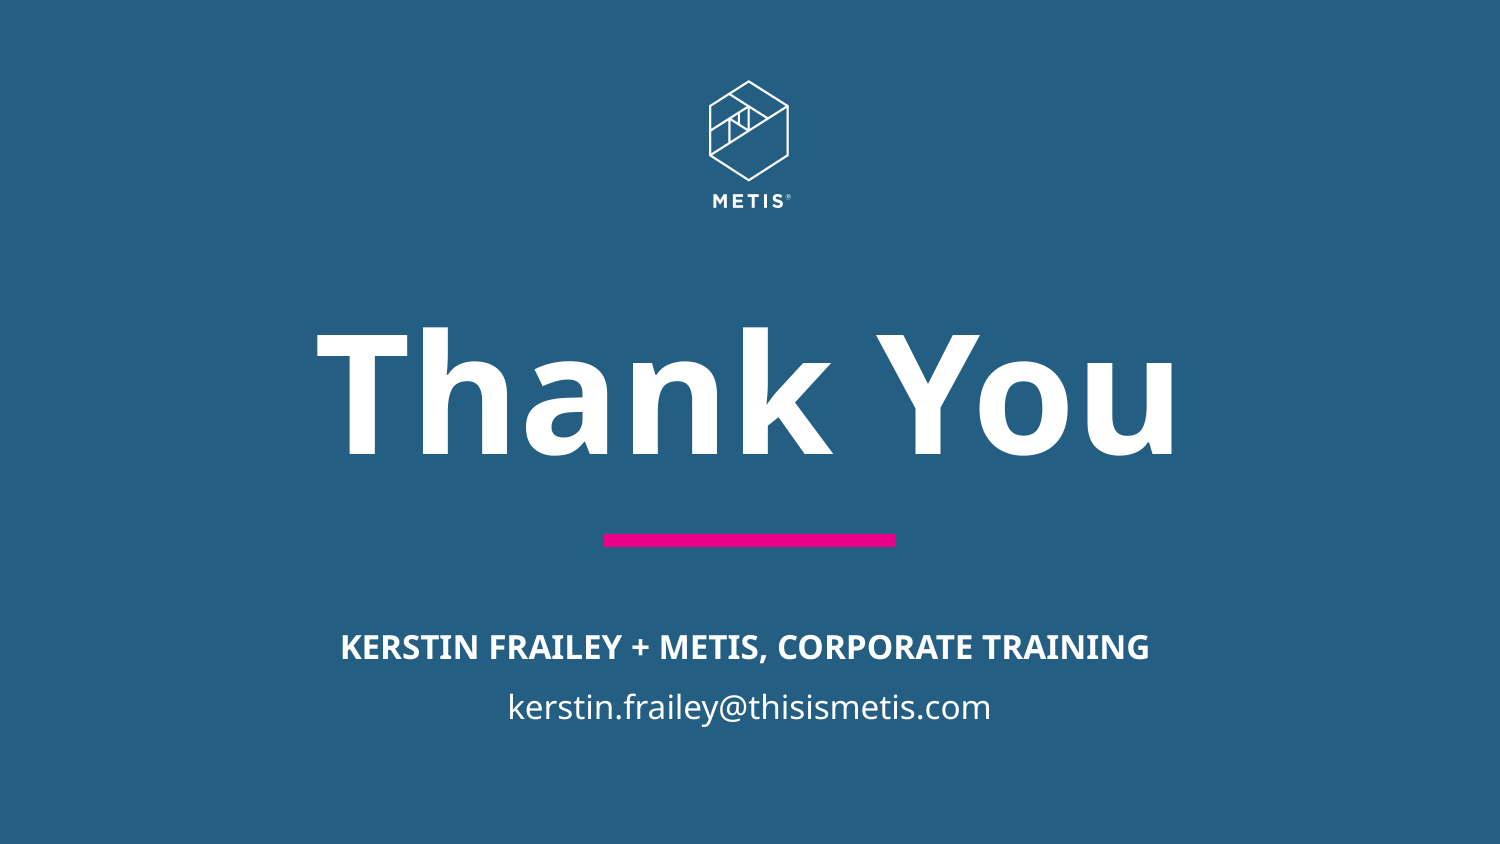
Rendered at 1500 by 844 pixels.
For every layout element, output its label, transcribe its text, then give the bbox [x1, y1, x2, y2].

title Thank You [93, 253, 1407, 522]
list KERSTIN FRAILEY + METIS, CORPORATE TRAINING kerstin.frailey@thisismetis.com [196, 591, 1304, 736]
picture [708, 80, 792, 208]
